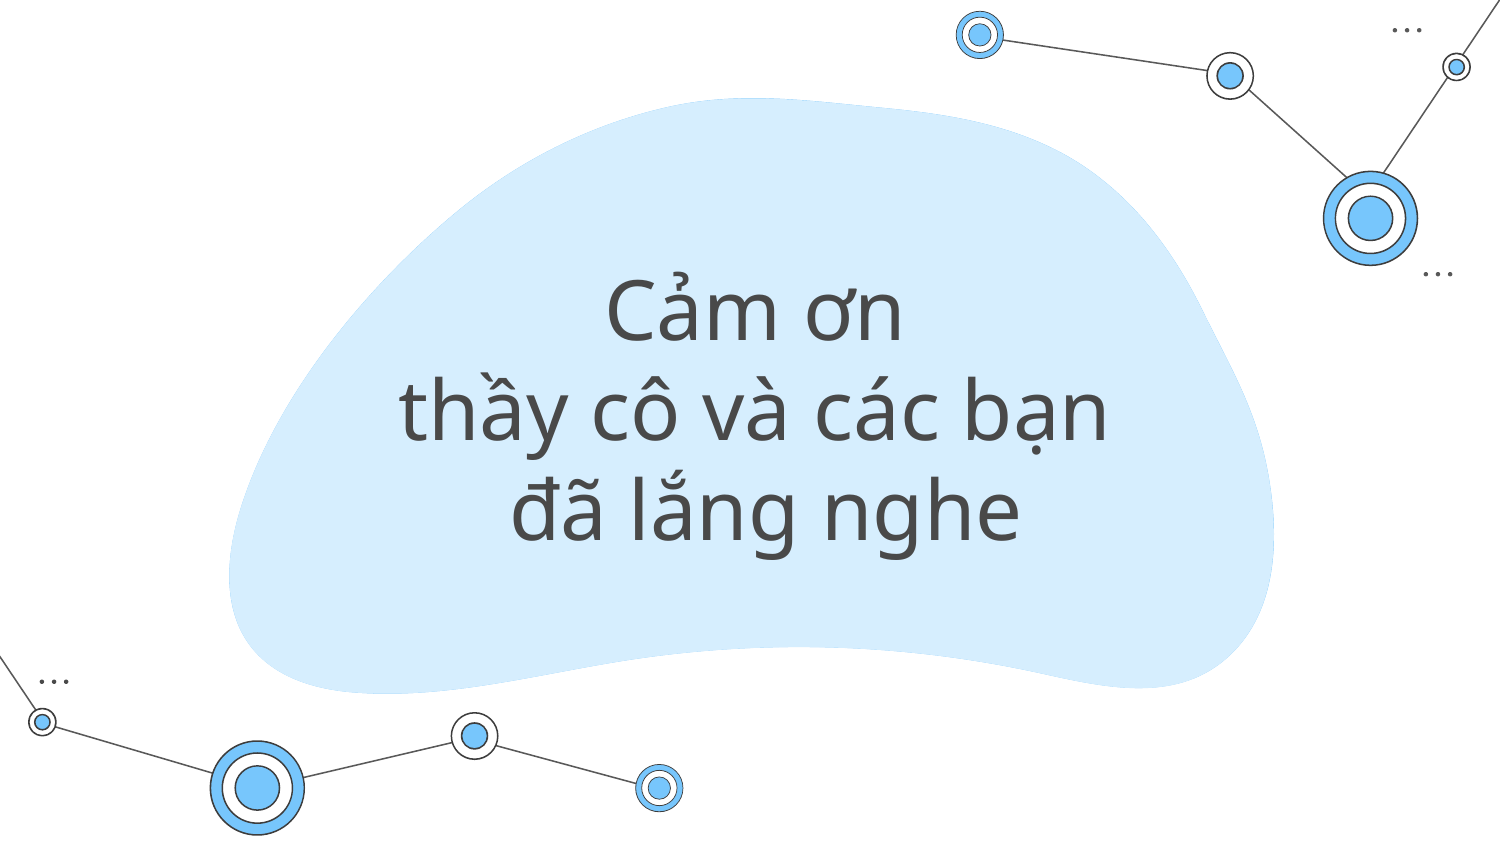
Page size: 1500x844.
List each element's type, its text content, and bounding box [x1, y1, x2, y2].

title Cảm ơn thầy cô và các bạn đã lắng nghe [300, 250, 1232, 563]
